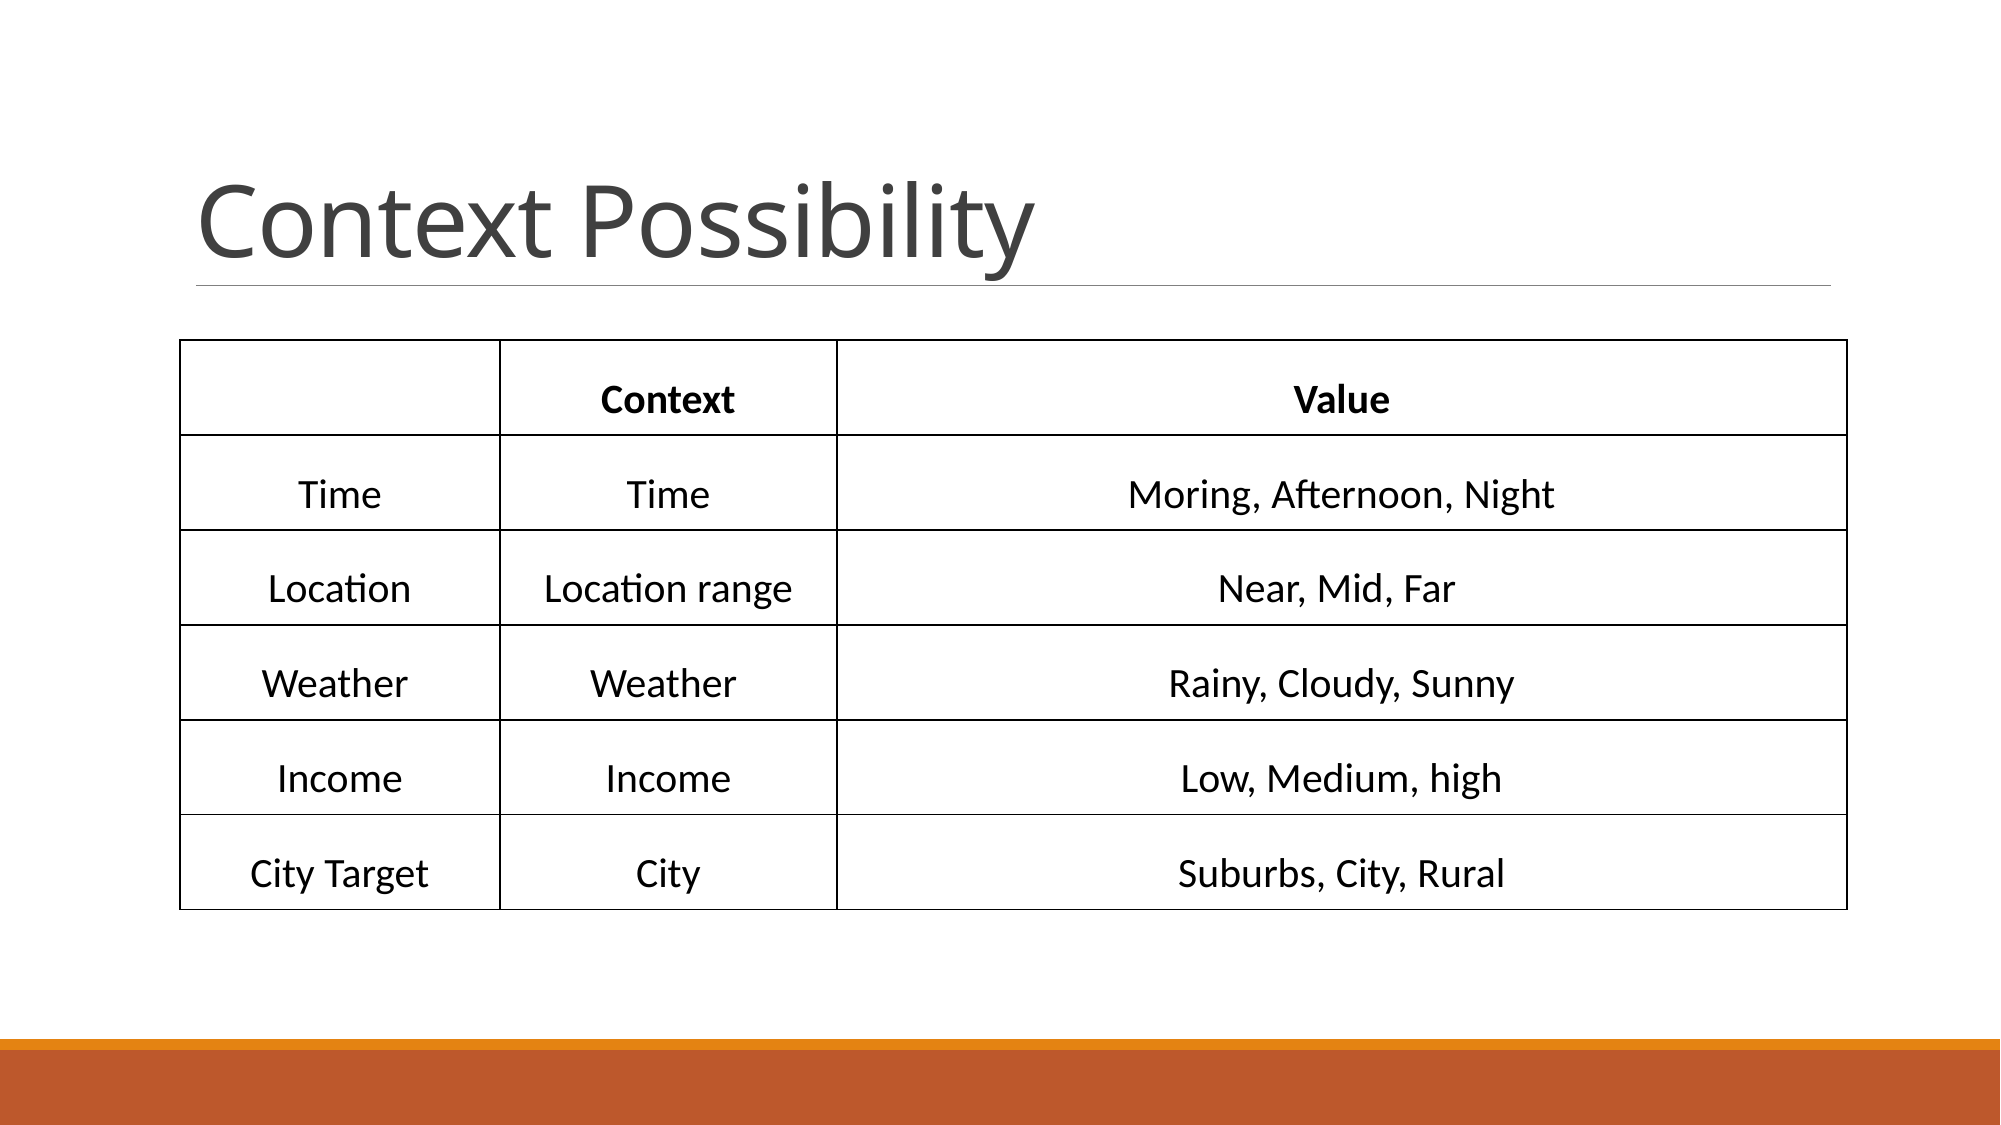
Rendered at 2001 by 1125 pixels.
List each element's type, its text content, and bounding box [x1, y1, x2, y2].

table_cell Suburbs, City, Rural [838, 815, 1846, 909]
table_cell Weather [181, 626, 499, 719]
table_cell Moring, Afternoon, Night [838, 436, 1846, 529]
table_cell Near, Mid, Far [838, 531, 1846, 624]
table_cell Low, Medium, high [838, 721, 1846, 814]
table_cell City Target [181, 815, 499, 909]
table_header Context [501, 341, 836, 434]
table_cell Rainy, Cloudy, Sunny [838, 626, 1846, 719]
table_header [181, 341, 499, 434]
table_cell Time [181, 436, 499, 529]
table_cell Weather [501, 626, 836, 719]
table_cell City [501, 815, 836, 909]
table_header Value [838, 341, 1846, 434]
table_cell Location range [501, 531, 836, 624]
table_cell Income [181, 721, 499, 814]
title Context Possibility [180, 47, 1830, 285]
table_cell Time [501, 436, 836, 529]
table_cell Income [501, 721, 836, 814]
table_cell Location [181, 531, 499, 624]
